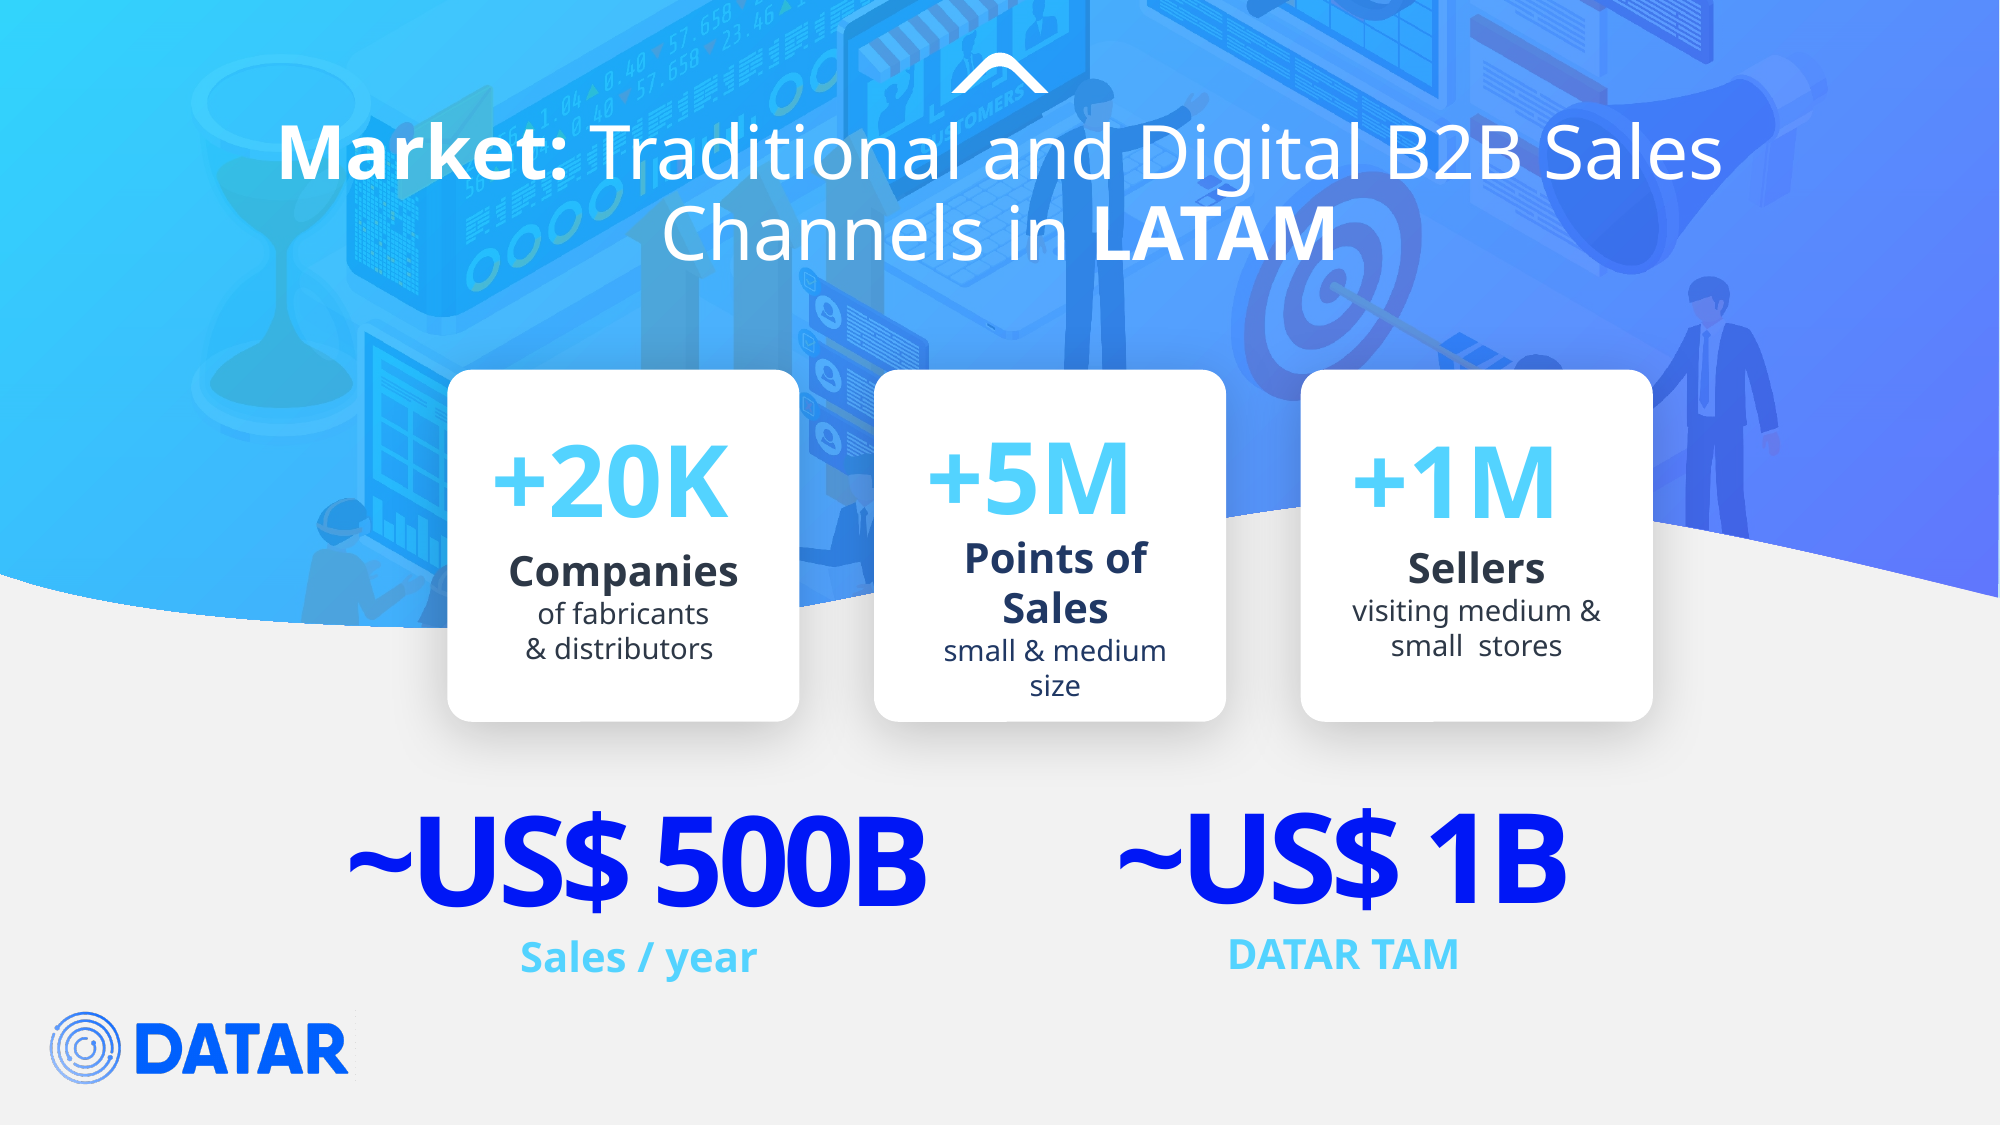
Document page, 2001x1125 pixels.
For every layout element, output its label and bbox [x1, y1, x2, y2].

text_box [965, 770, 1719, 988]
text_box [261, 773, 1015, 991]
text_box [872, 629, 1228, 723]
text_box [446, 629, 801, 723]
picture [42, 1010, 356, 1085]
text_box [1290, 411, 1648, 671]
text_box [885, 406, 1210, 712]
picture [0, 0, 2000, 629]
text_box [468, 409, 778, 674]
text_box [1299, 629, 1654, 723]
